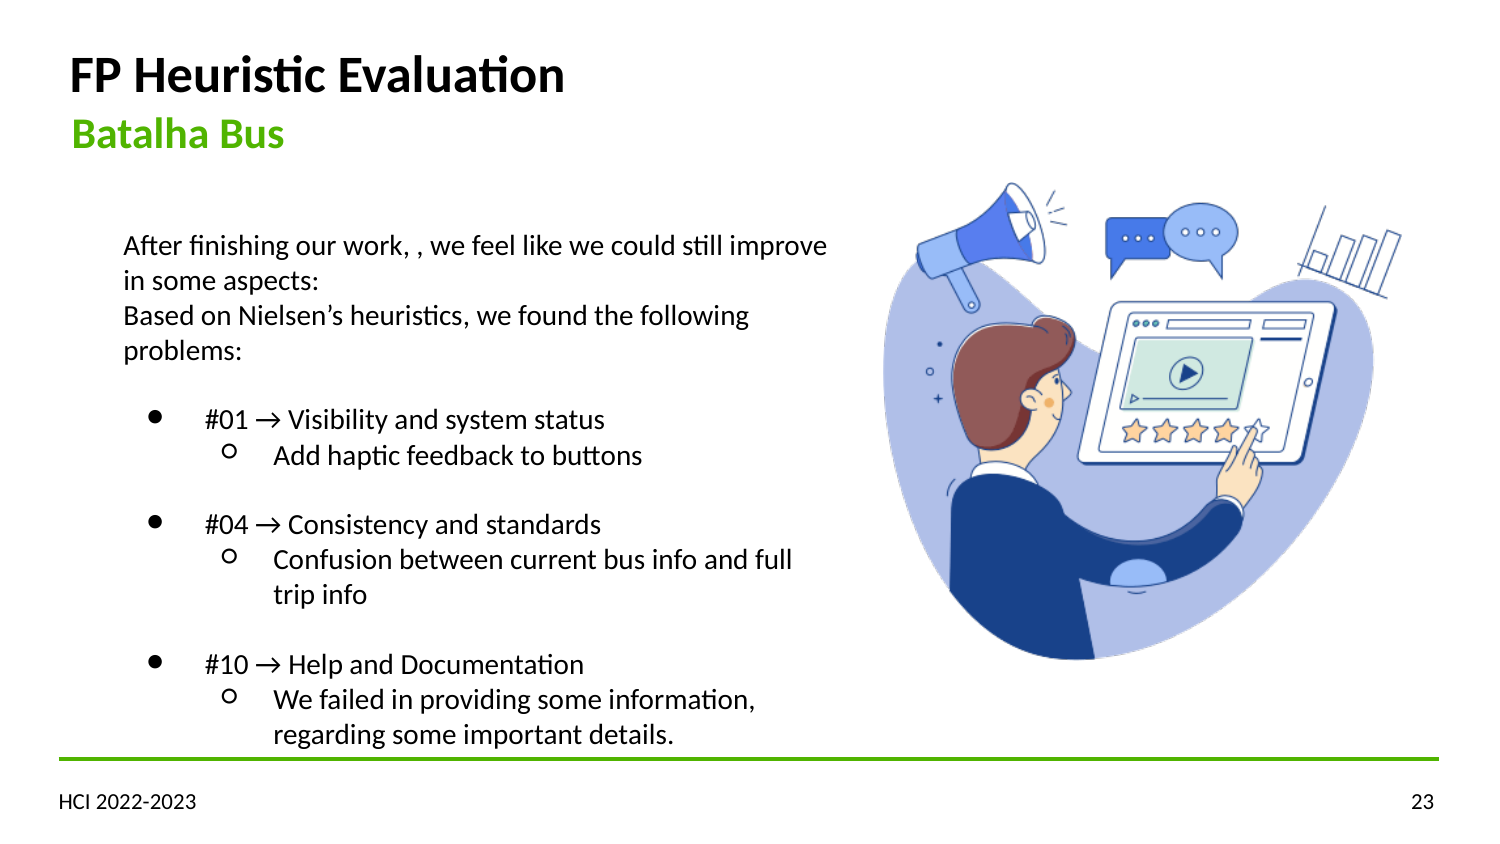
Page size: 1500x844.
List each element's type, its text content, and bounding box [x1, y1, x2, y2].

text_box FP Heuristic Evaluation [58, 41, 1441, 109]
text_box Batalha Bus [71, 105, 313, 211]
text_box HCI 2022-2023 [47, 781, 376, 820]
text_box After finishing our work, , we feel like we could still improve in some aspects: Based on Nielsen’s heuristics, we found the following problems: #01 → Visibility and system status Add haptic feedback to buttons #04 → Consistency and standards Confusion between current bus info and full trip info #10 → Help and Documentation We failed in providing some information, regarding some important details. [108, 211, 849, 758]
picture [882, 182, 1403, 662]
text_box ‹#› [1355, 781, 1446, 820]
